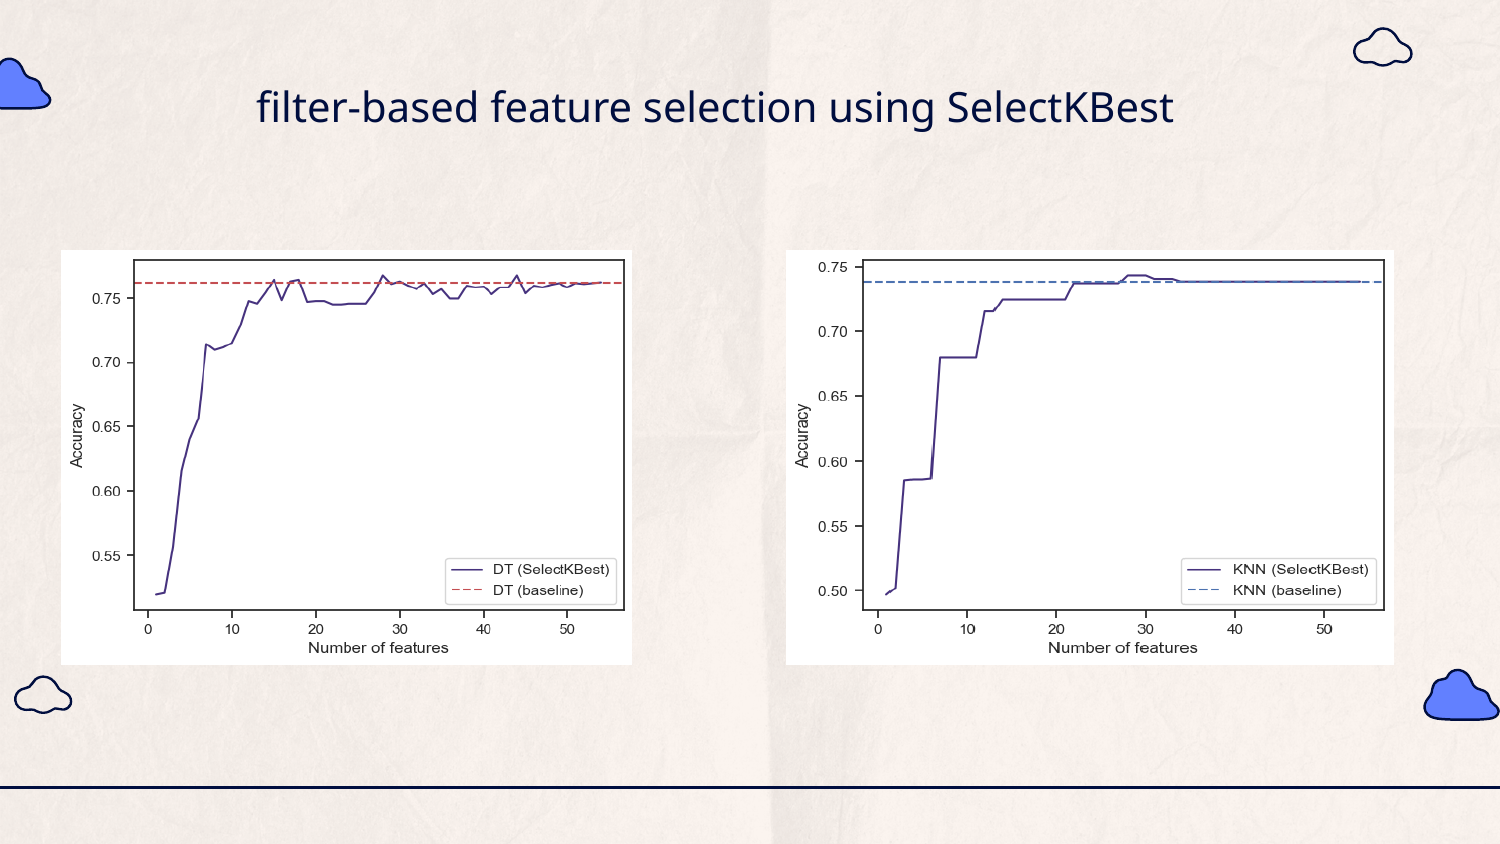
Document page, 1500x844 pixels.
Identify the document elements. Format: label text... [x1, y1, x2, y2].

picture [61, 250, 632, 665]
text_box filter-based feature selection using SelectKBest [241, 73, 1190, 138]
picture [785, 250, 1394, 665]
